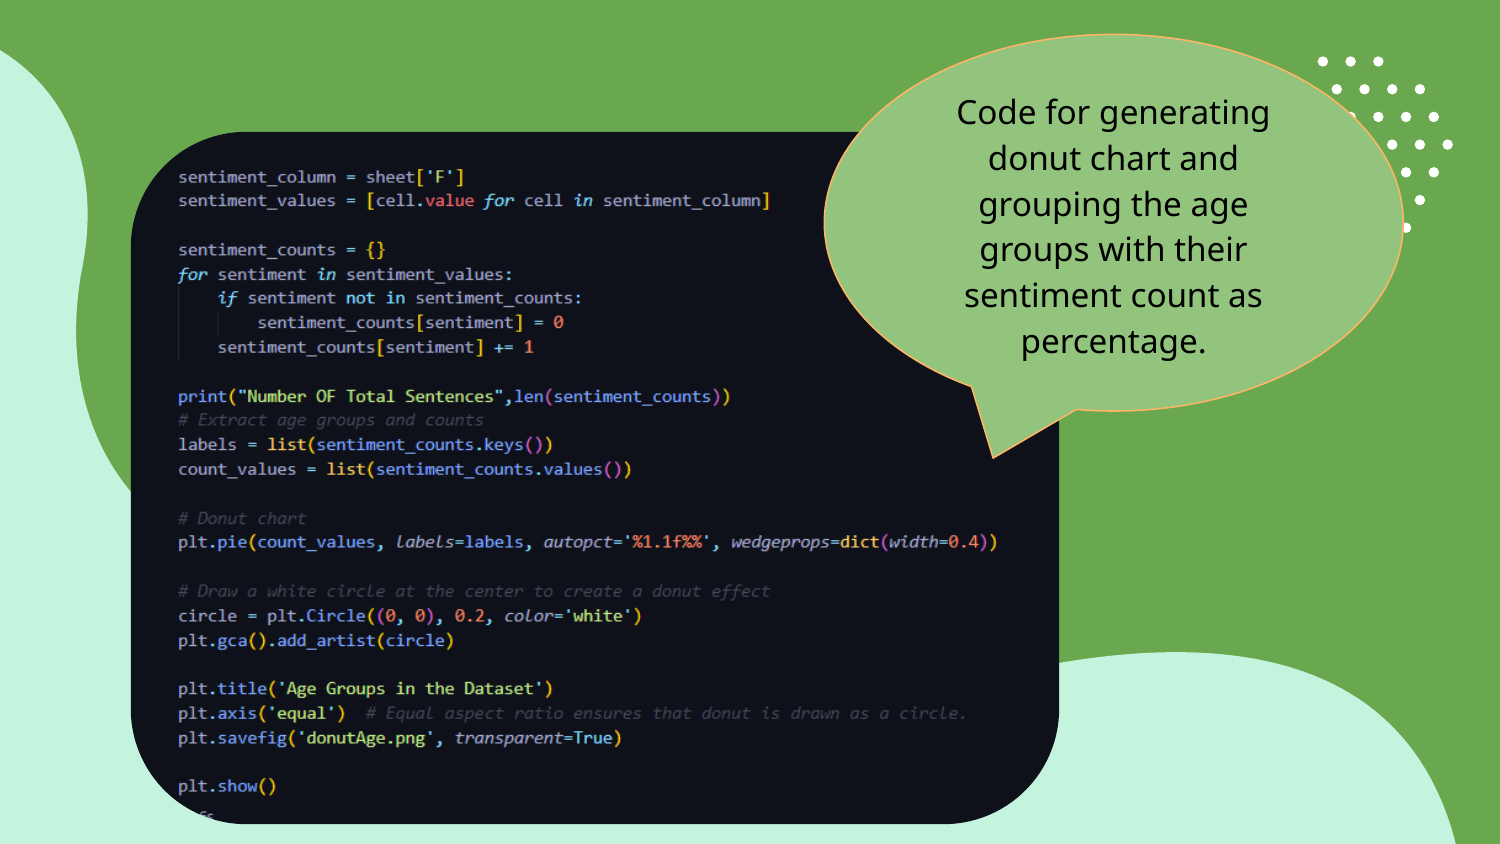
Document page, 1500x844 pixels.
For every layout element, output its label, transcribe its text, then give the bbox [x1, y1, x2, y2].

text_box Code for generating donut chart and grouping the age groups with their sentiment count as percentage. [861, 34, 1404, 418]
picture [130, 131, 1060, 825]
